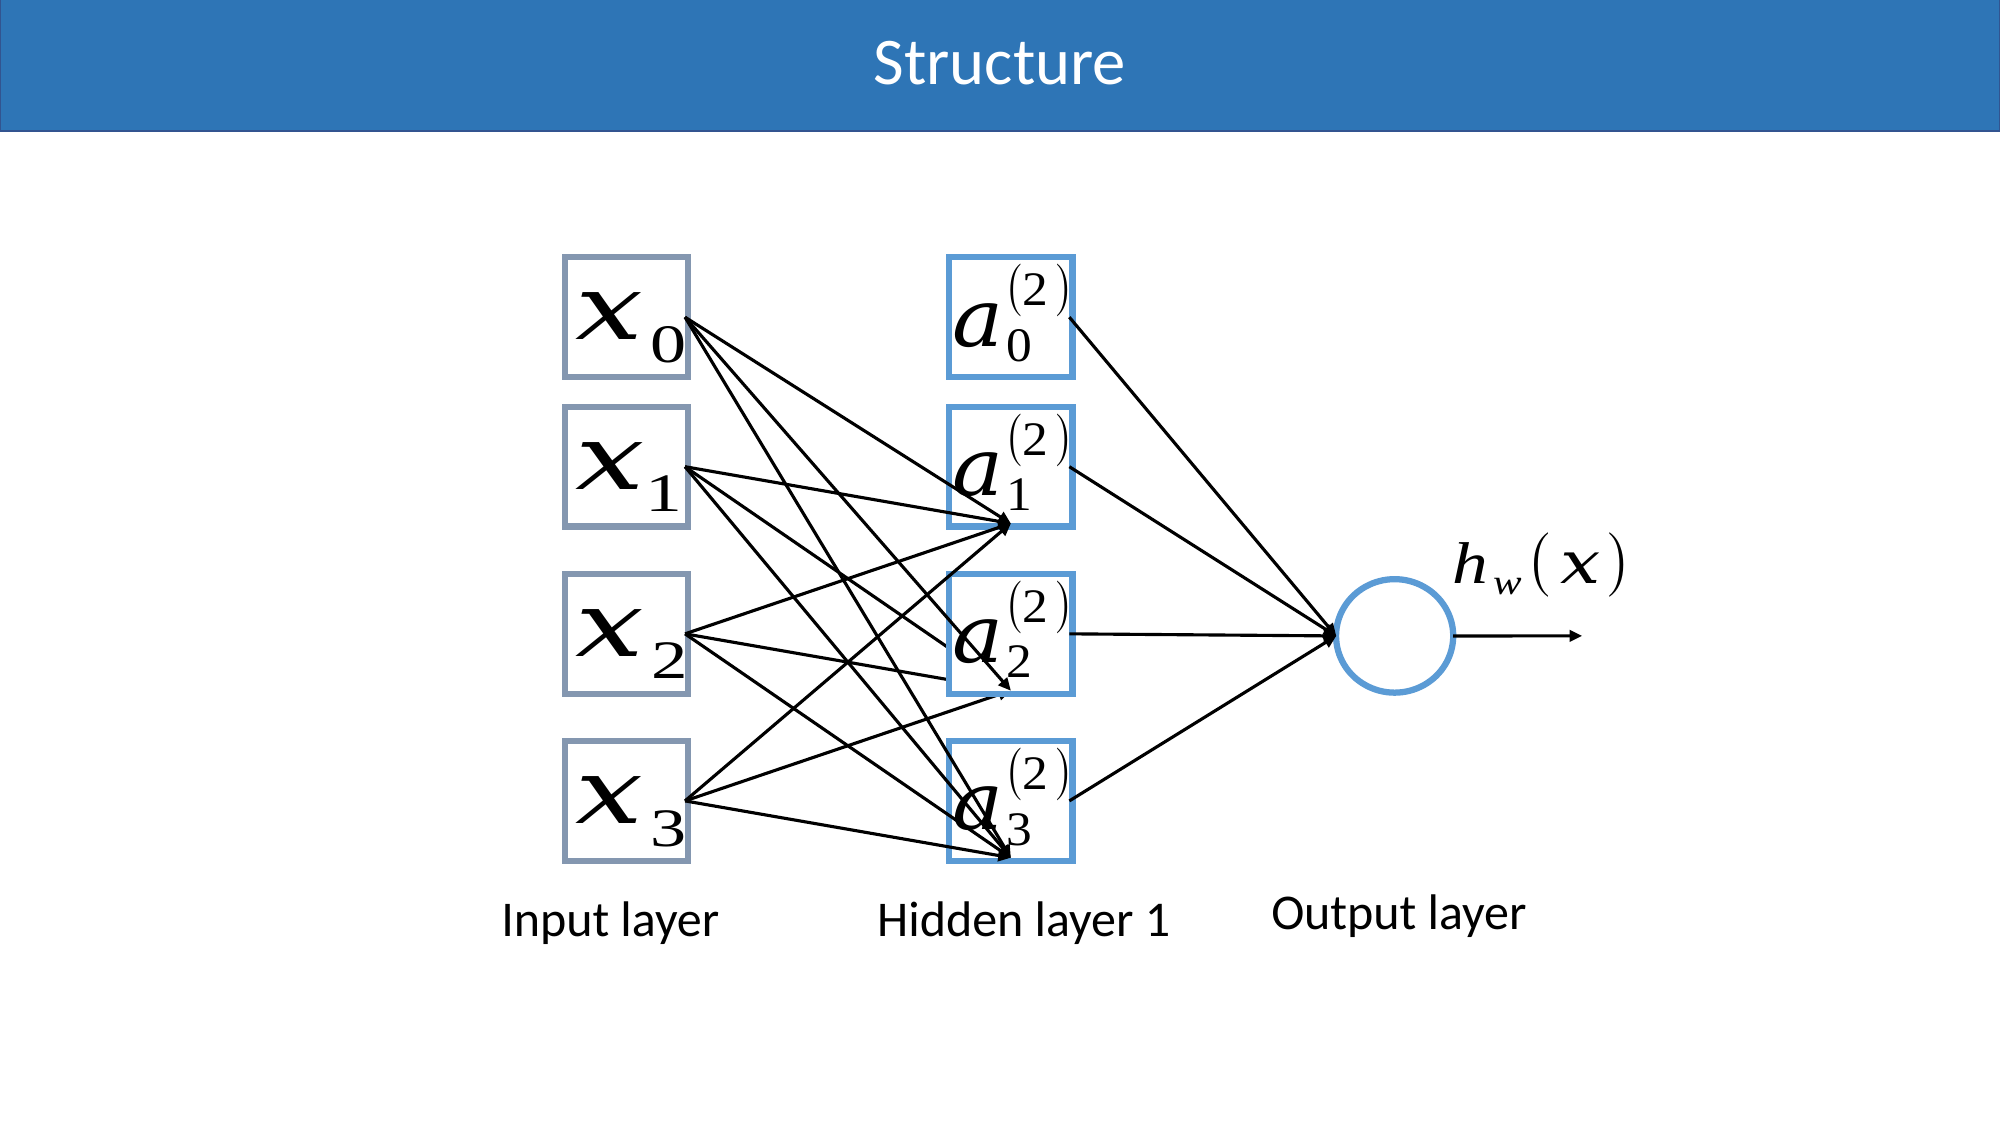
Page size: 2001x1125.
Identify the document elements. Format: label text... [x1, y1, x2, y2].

text_box [1337, 578, 1455, 694]
text_box Output layer [1256, 871, 1542, 947]
text_box Hidden layer 1 [862, 878, 1186, 954]
text_box Input layer [486, 878, 735, 954]
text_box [1069, 636, 1337, 801]
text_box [1069, 317, 1337, 636]
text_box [684, 317, 953, 801]
text_box Structure [0, 0, 2000, 132]
